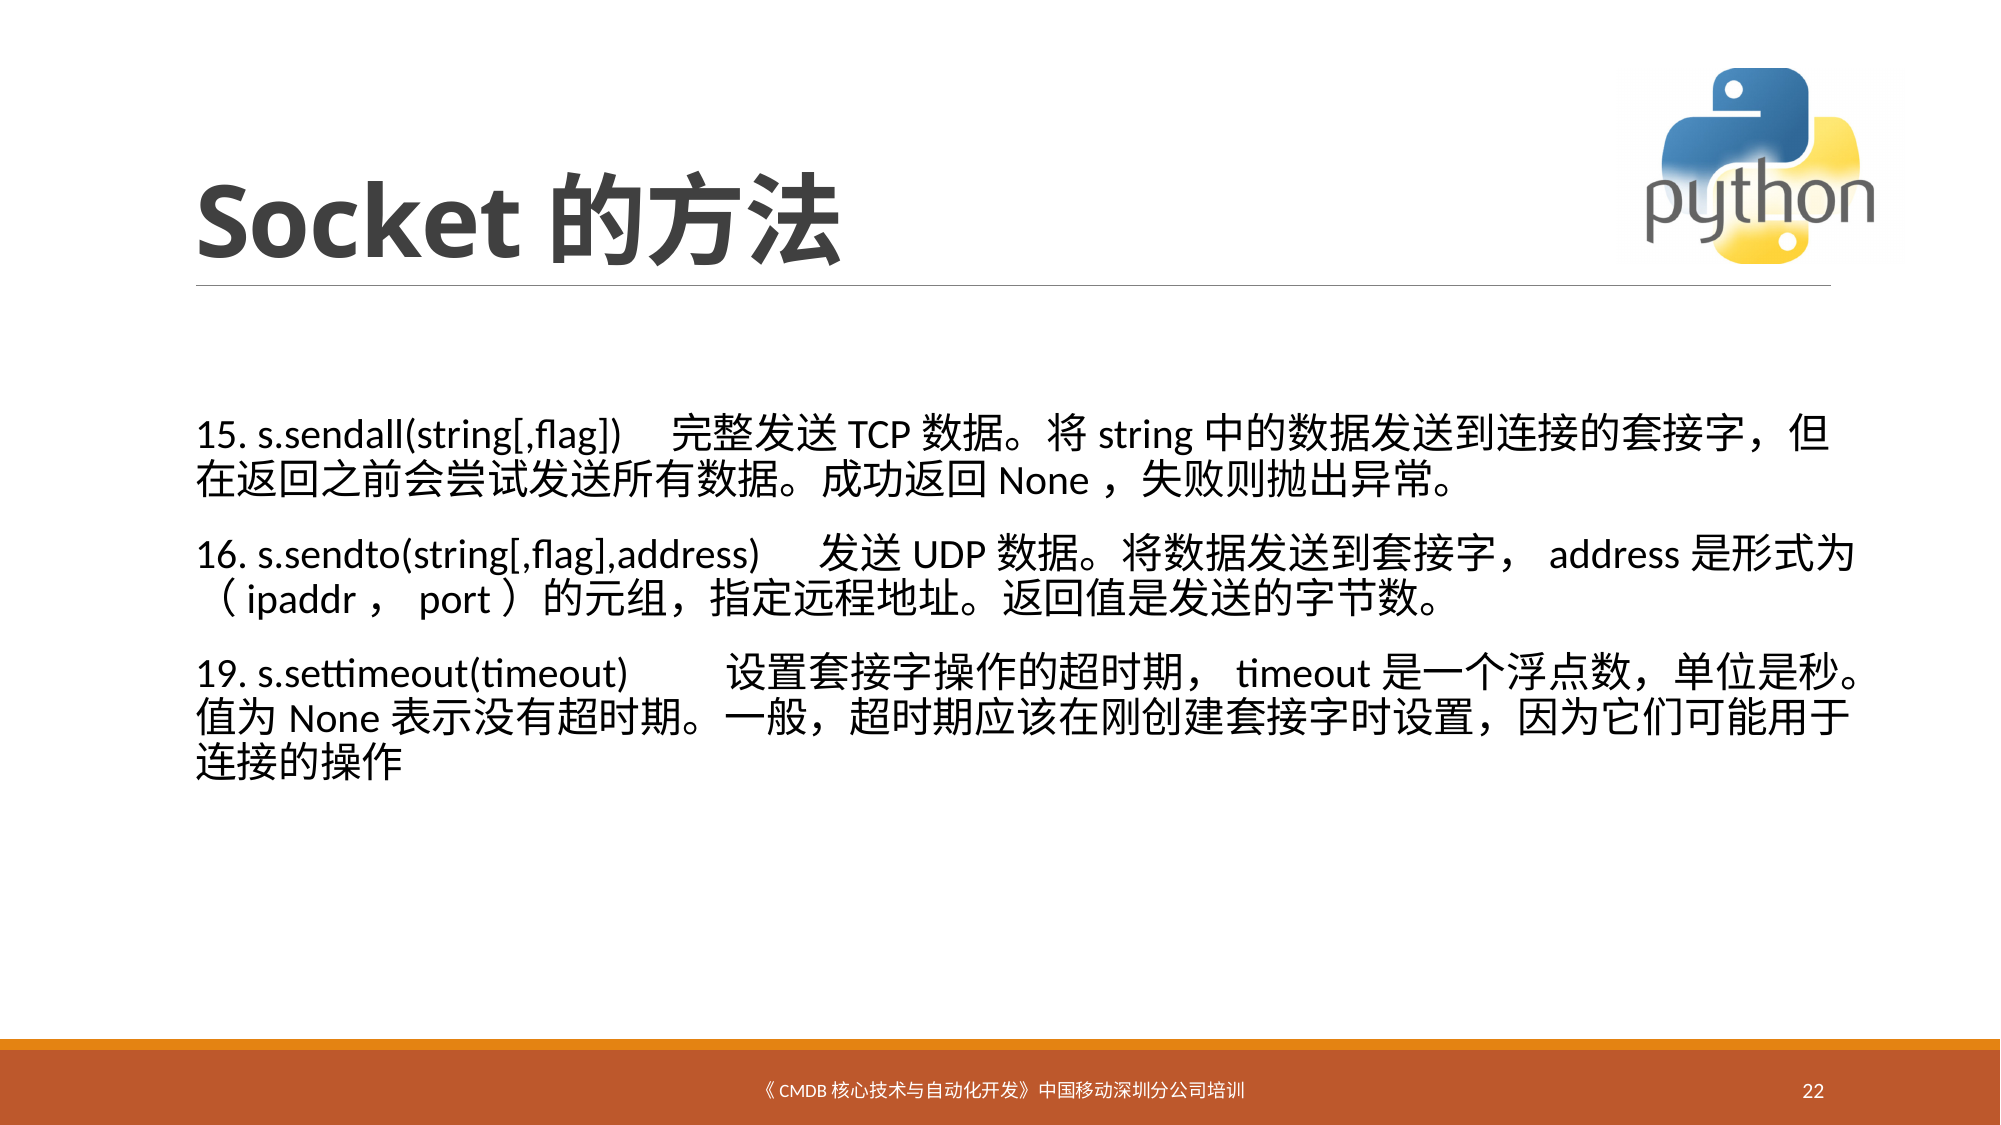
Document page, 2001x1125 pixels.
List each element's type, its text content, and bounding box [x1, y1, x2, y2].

list 15. s.sendall(string[,flag]) 完整发送TCP数据。将string中的数据发送到连接的套接字，但在返回之前会尝试发送所有数据。成功返回None，失败则抛出异常。 16. s.sendto(string[,flag],address) 发送UDP数据。将数据发送到套接字，address是形式为（ipaddr，port）的元组，指定远程地址。返回值是发送的字节数。 19. s.settimeout(timeout) 设置套接字操作的超时期，timeout是一个浮点数，单位是秒。值为None表示没有超时期。一般，超时期应该在刚创建套接字时设置，因为它们可能用于连接的操作 [180, 405, 1871, 824]
footer 《CMDB核心技术与自动化开发》中国移动深圳分公司培训 [604, 1059, 1396, 1120]
picture [1616, 68, 1906, 264]
title Socket的方法 [180, 47, 1830, 285]
slide_number 22 [1624, 1059, 1840, 1120]
